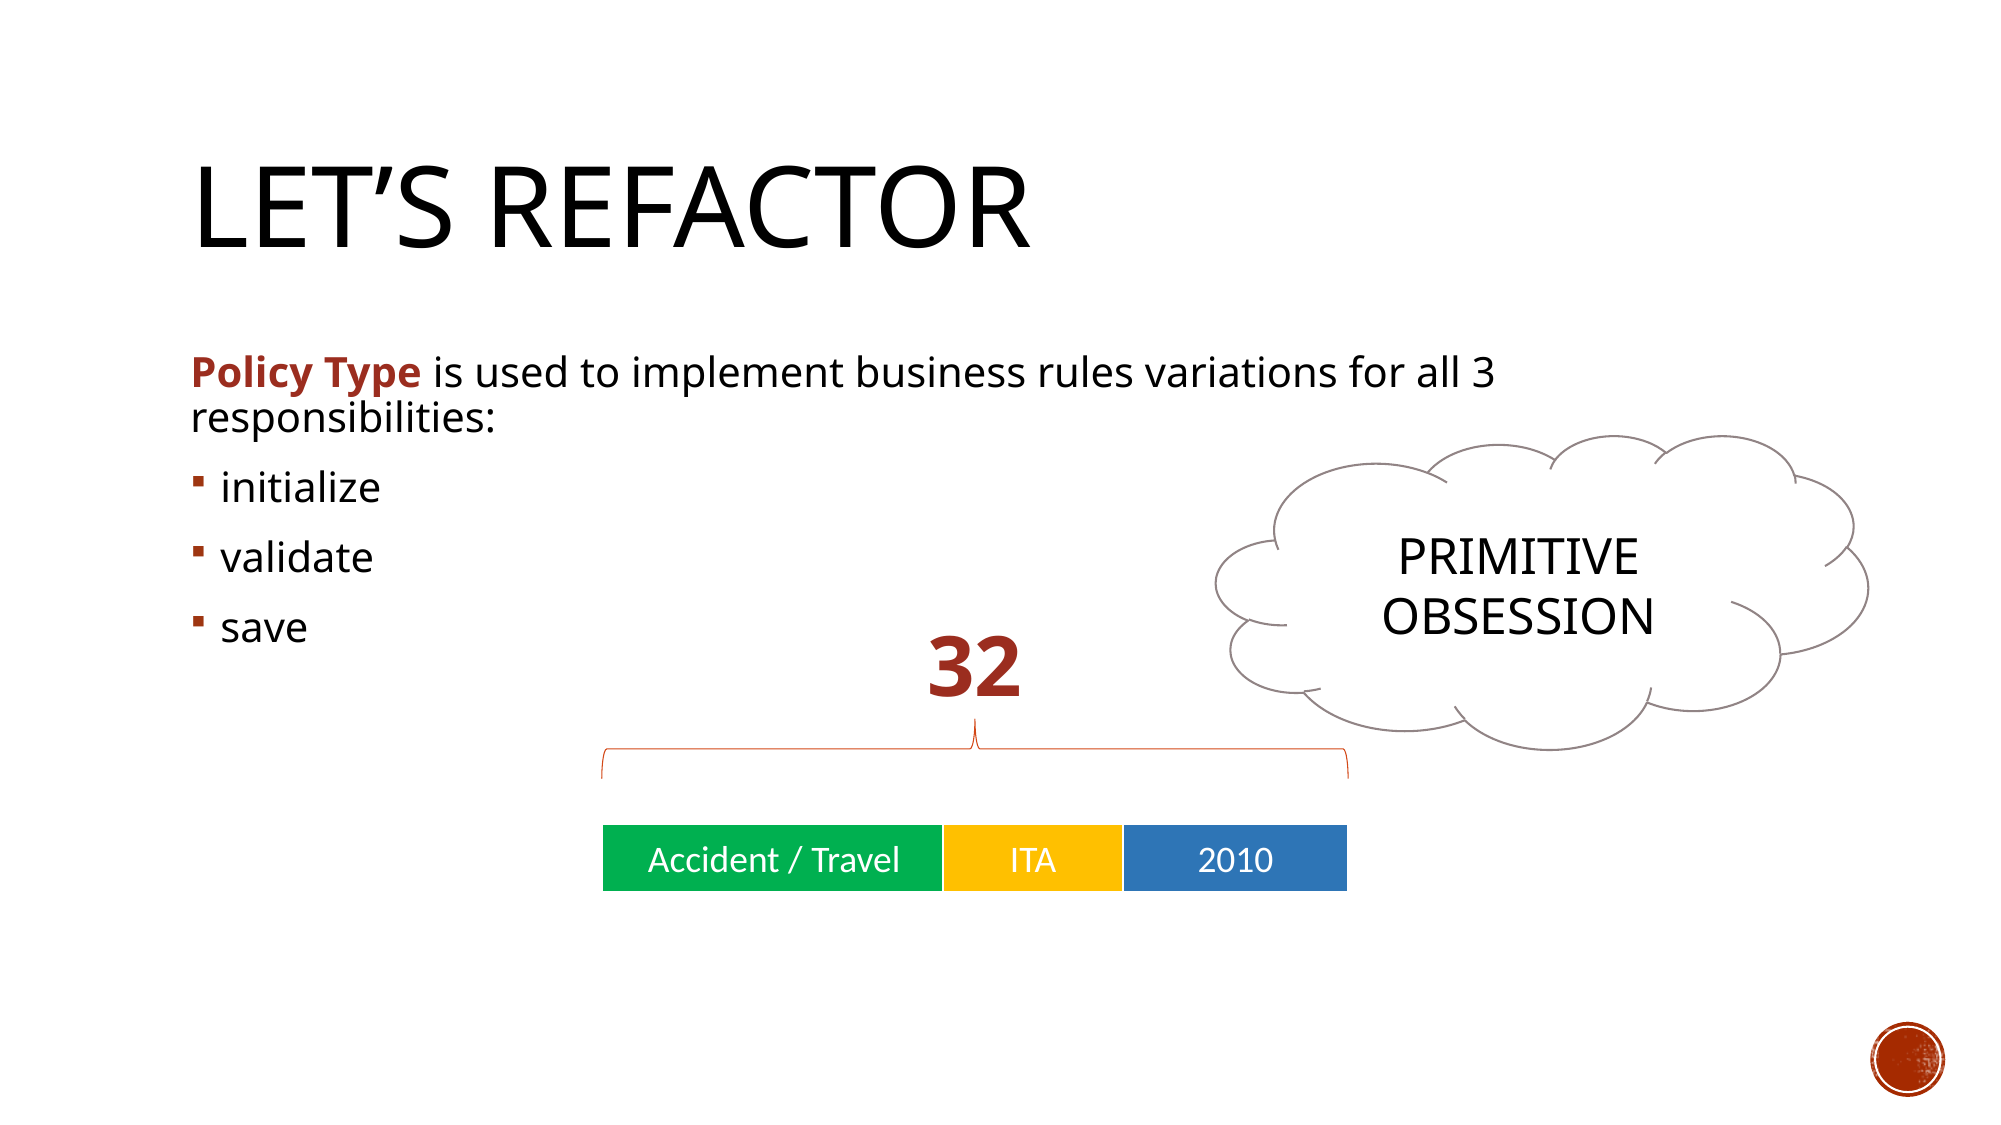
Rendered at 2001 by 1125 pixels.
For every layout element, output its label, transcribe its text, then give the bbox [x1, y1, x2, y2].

text_box primitive obsession [1214, 435, 1870, 752]
list Policy Type is used to implement business rules variations for all 3 responsibilities: initialize validate save [175, 343, 1826, 1100]
text_box [601, 718, 1349, 779]
title Let’s refacTor [175, 79, 1826, 343]
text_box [604, 826, 1346, 890]
text_box 32 [900, 616, 1050, 709]
